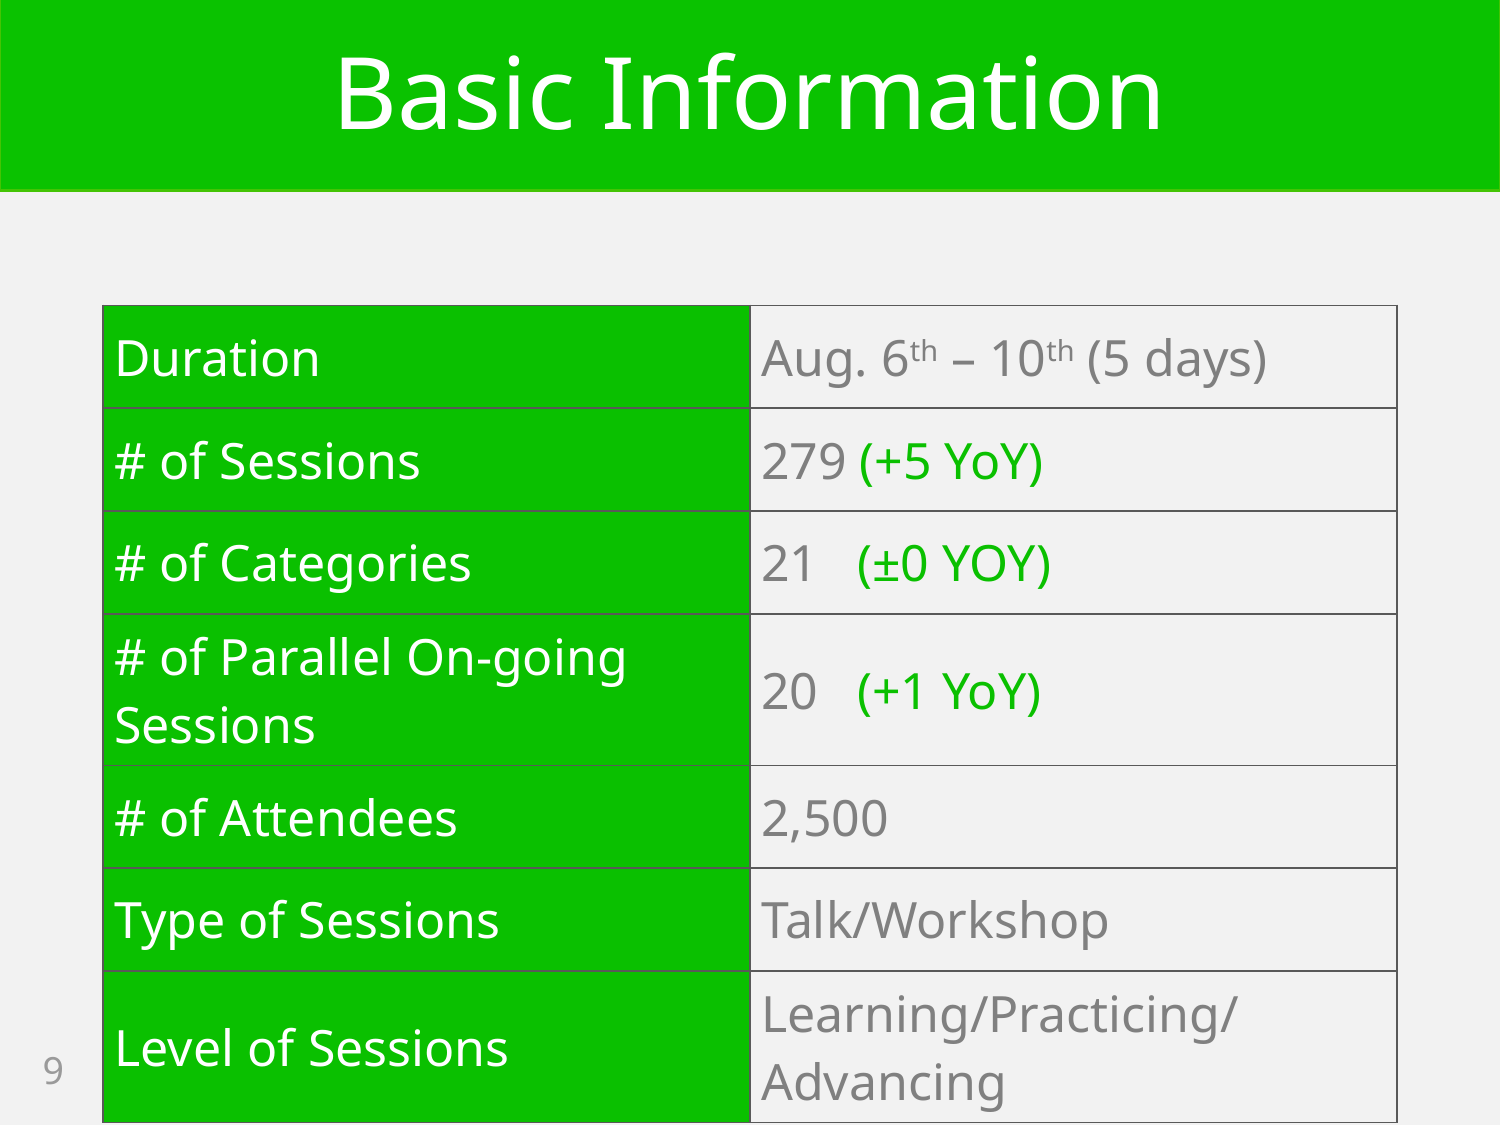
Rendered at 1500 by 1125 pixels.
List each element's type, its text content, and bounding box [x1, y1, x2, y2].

table_cell 20 (+1 YoY) [751, 615, 1396, 765]
table_cell # of Sessions [104, 409, 749, 510]
table_cell # of Parallel On-going Sessions [104, 615, 749, 765]
table_cell 2,500 [751, 766, 1396, 867]
table_cell 21 (±0 YOY) [751, 512, 1396, 613]
table_cell # of Attendees [104, 766, 749, 867]
table_cell Learning/Practicing/ Advancing [751, 972, 1396, 1122]
table_cell Level of Sessions [104, 972, 749, 1122]
table_cell Type of Sessions [104, 869, 749, 970]
table_cell Talk/Workshop [751, 869, 1396, 970]
title Basic Information [0, 53, 1500, 140]
table_header Duration [104, 306, 749, 407]
slide_number 9 [27, 1042, 102, 1102]
table_cell # of Categories [104, 512, 749, 613]
table_header Aug. 6th – 10th (5 days) [751, 306, 1396, 407]
table_cell 279 (+5 YoY) [751, 409, 1396, 510]
